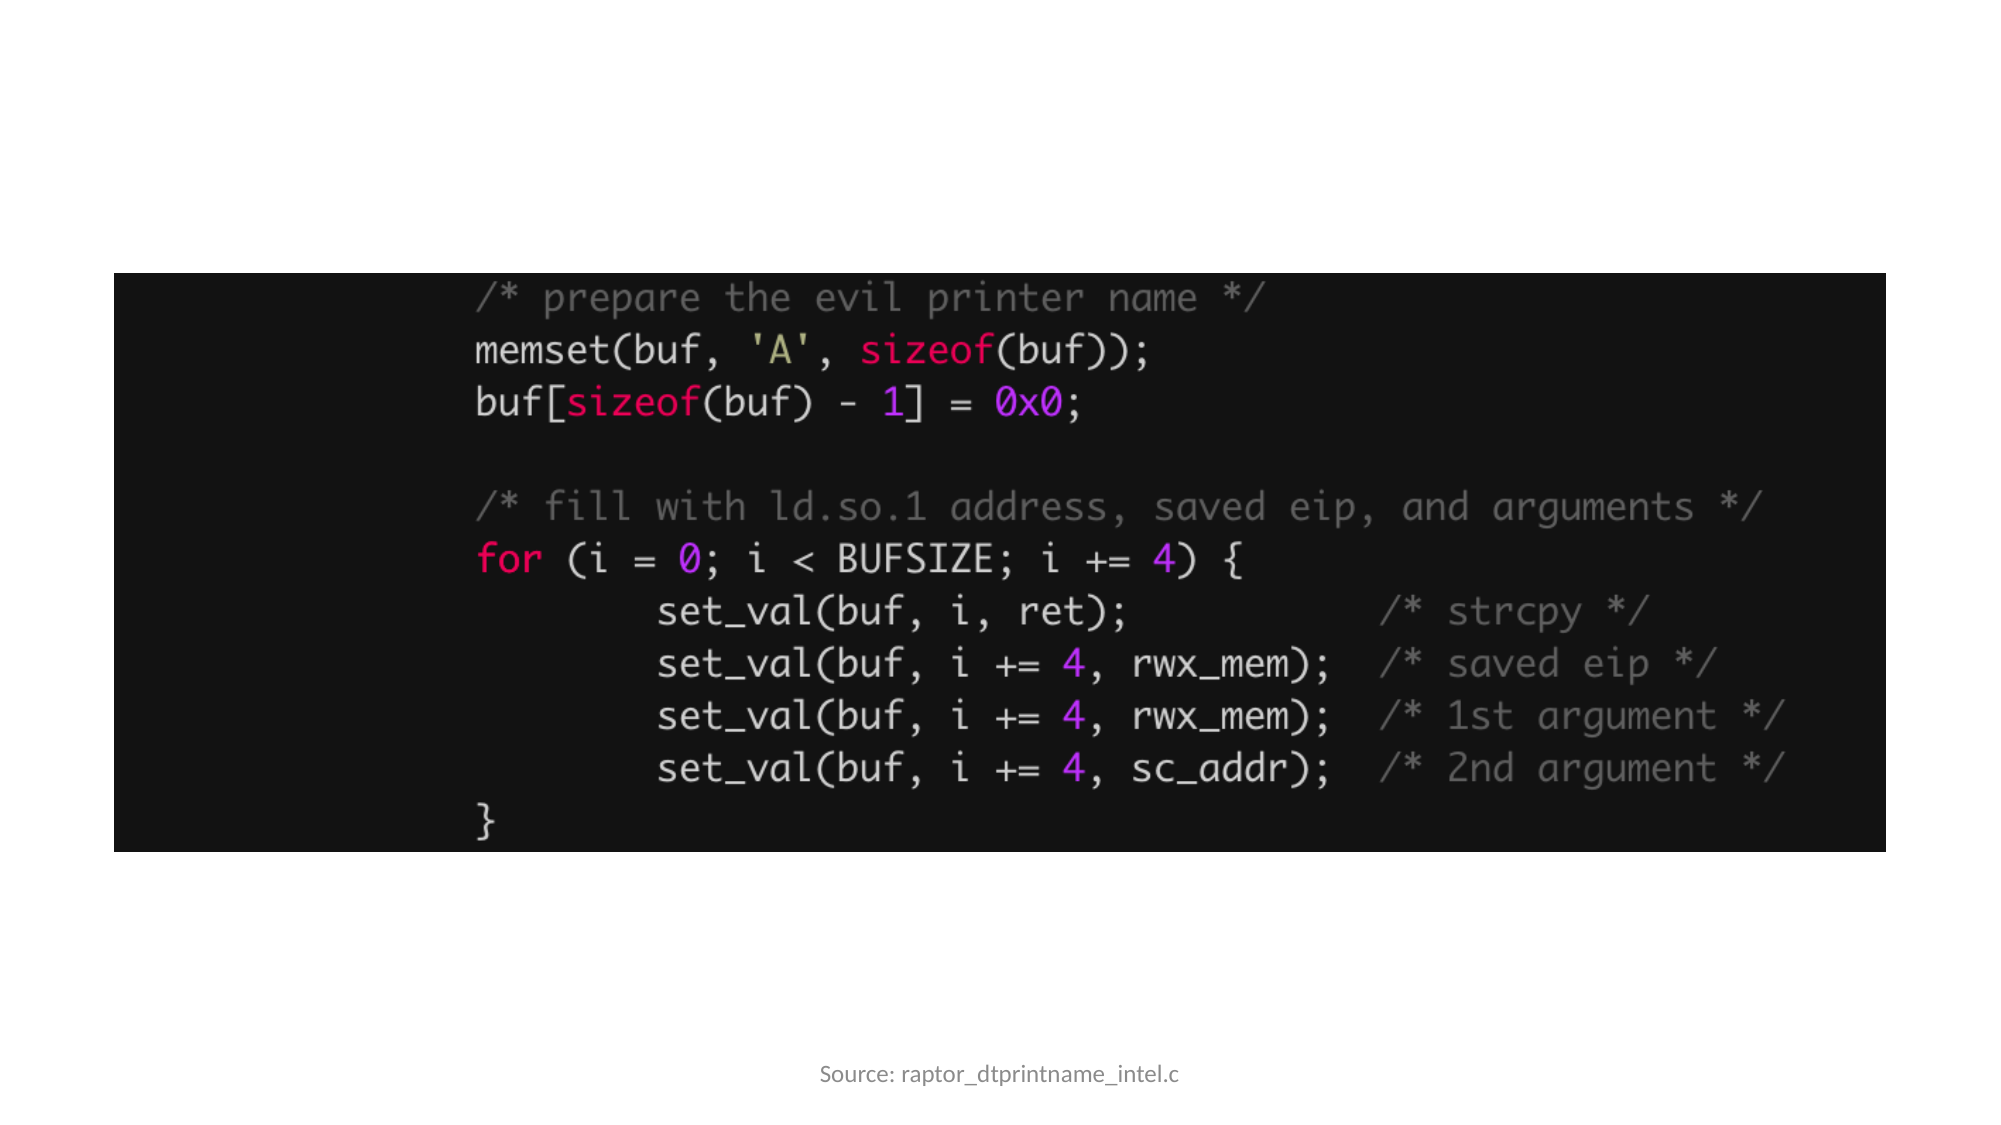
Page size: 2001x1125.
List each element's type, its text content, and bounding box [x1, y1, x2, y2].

picture [114, 273, 1886, 852]
footer Source: raptor_dtprintname_intel.c [662, 1042, 1338, 1103]
